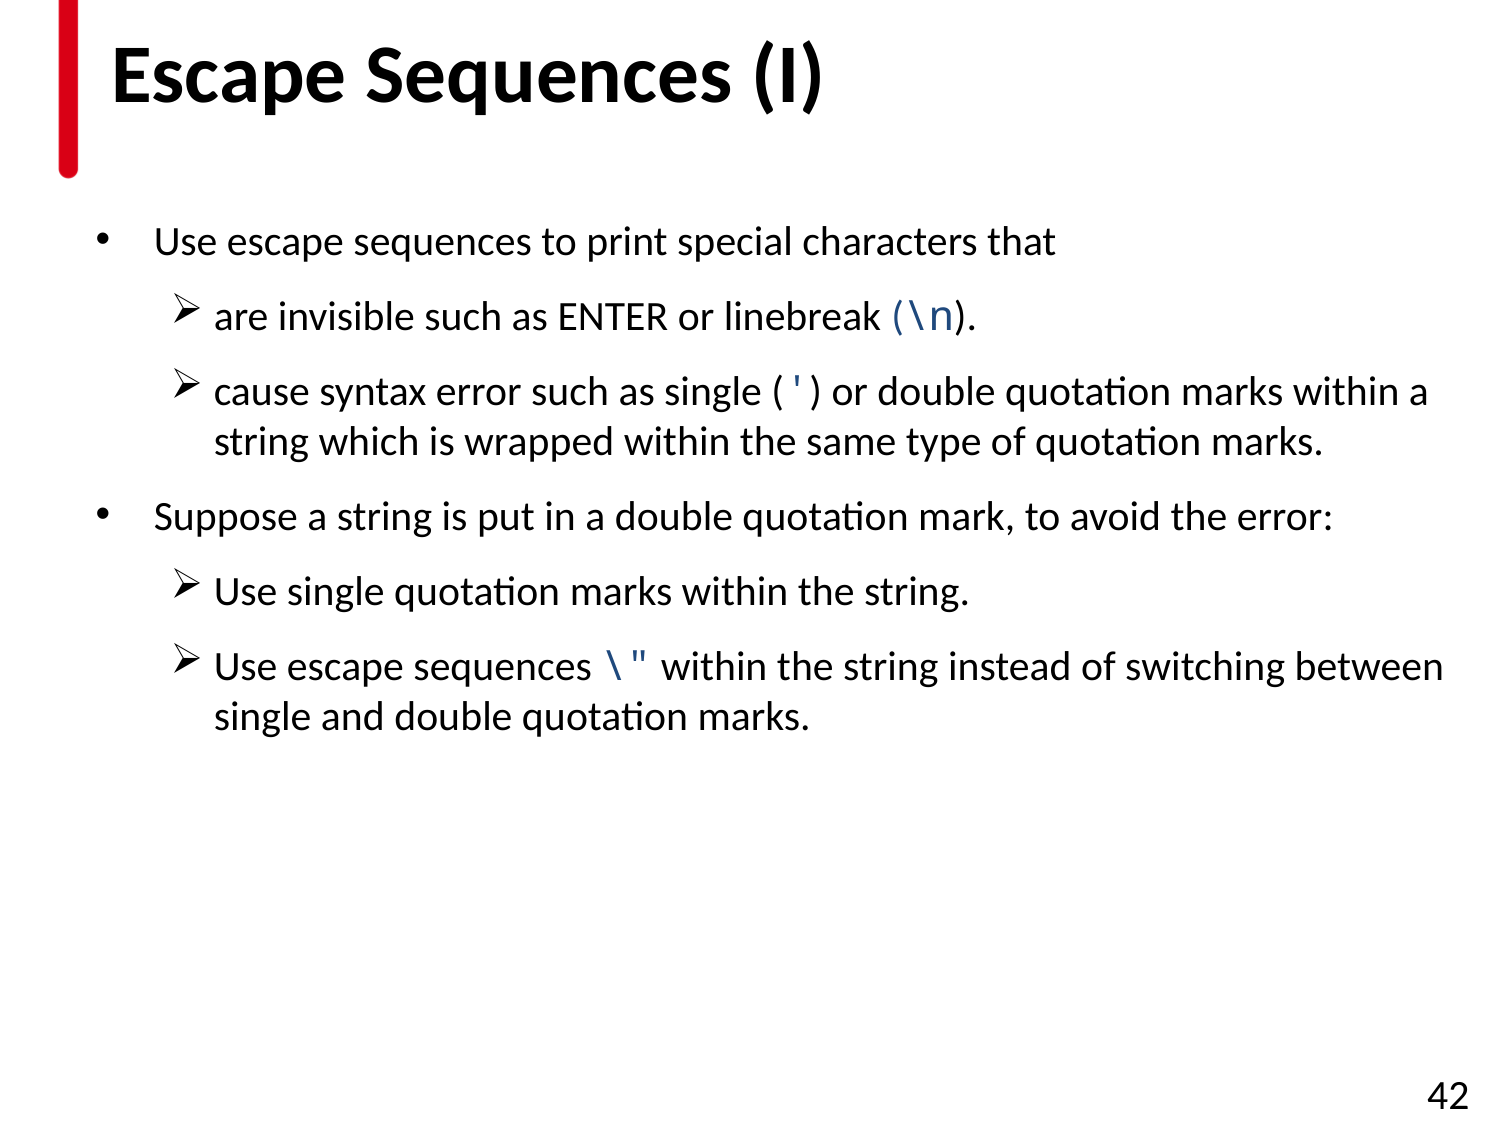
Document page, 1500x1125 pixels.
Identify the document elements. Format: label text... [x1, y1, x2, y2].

title Escape Sequences (I) [96, 0, 1500, 138]
list Use escape sequences to print special characters that are invisible such as ENTER or linebreak (\n). cause syntax error such as single (') or double quotation marks within a string which is wrapped within the same type of quotation marks. Suppose a string is put in a double quotation mark, to avoid the error: Use single quotation marks within the string. Use escape sequences \" within the string instead of switching between single and double quotation marks. [80, 206, 1470, 701]
picture [57, 0, 81, 200]
